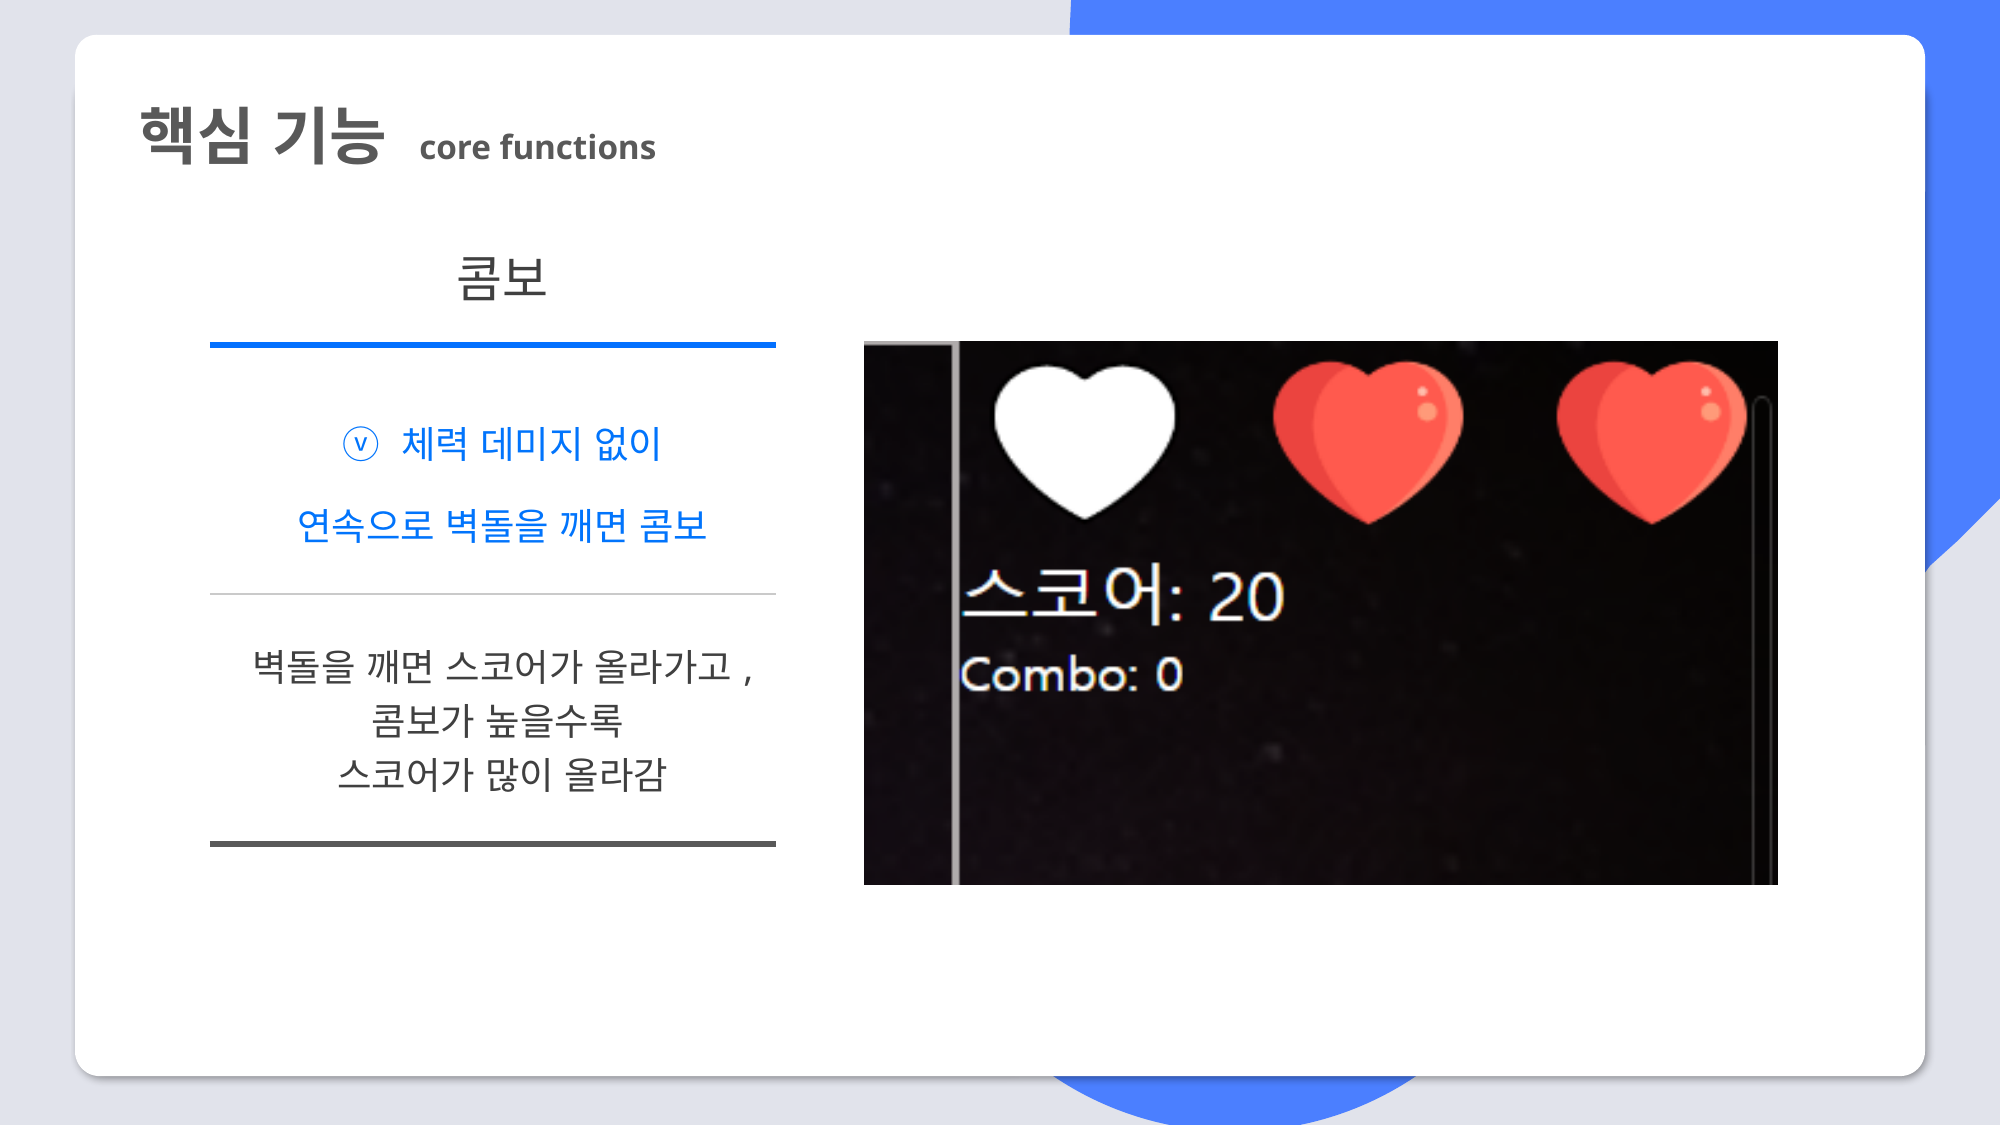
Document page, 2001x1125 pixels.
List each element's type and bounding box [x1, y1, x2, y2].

text_box [1065, 1085, 1405, 1125]
picture [864, 341, 1778, 885]
text_box [1068, 0, 2000, 565]
text_box [74, 34, 1925, 1077]
